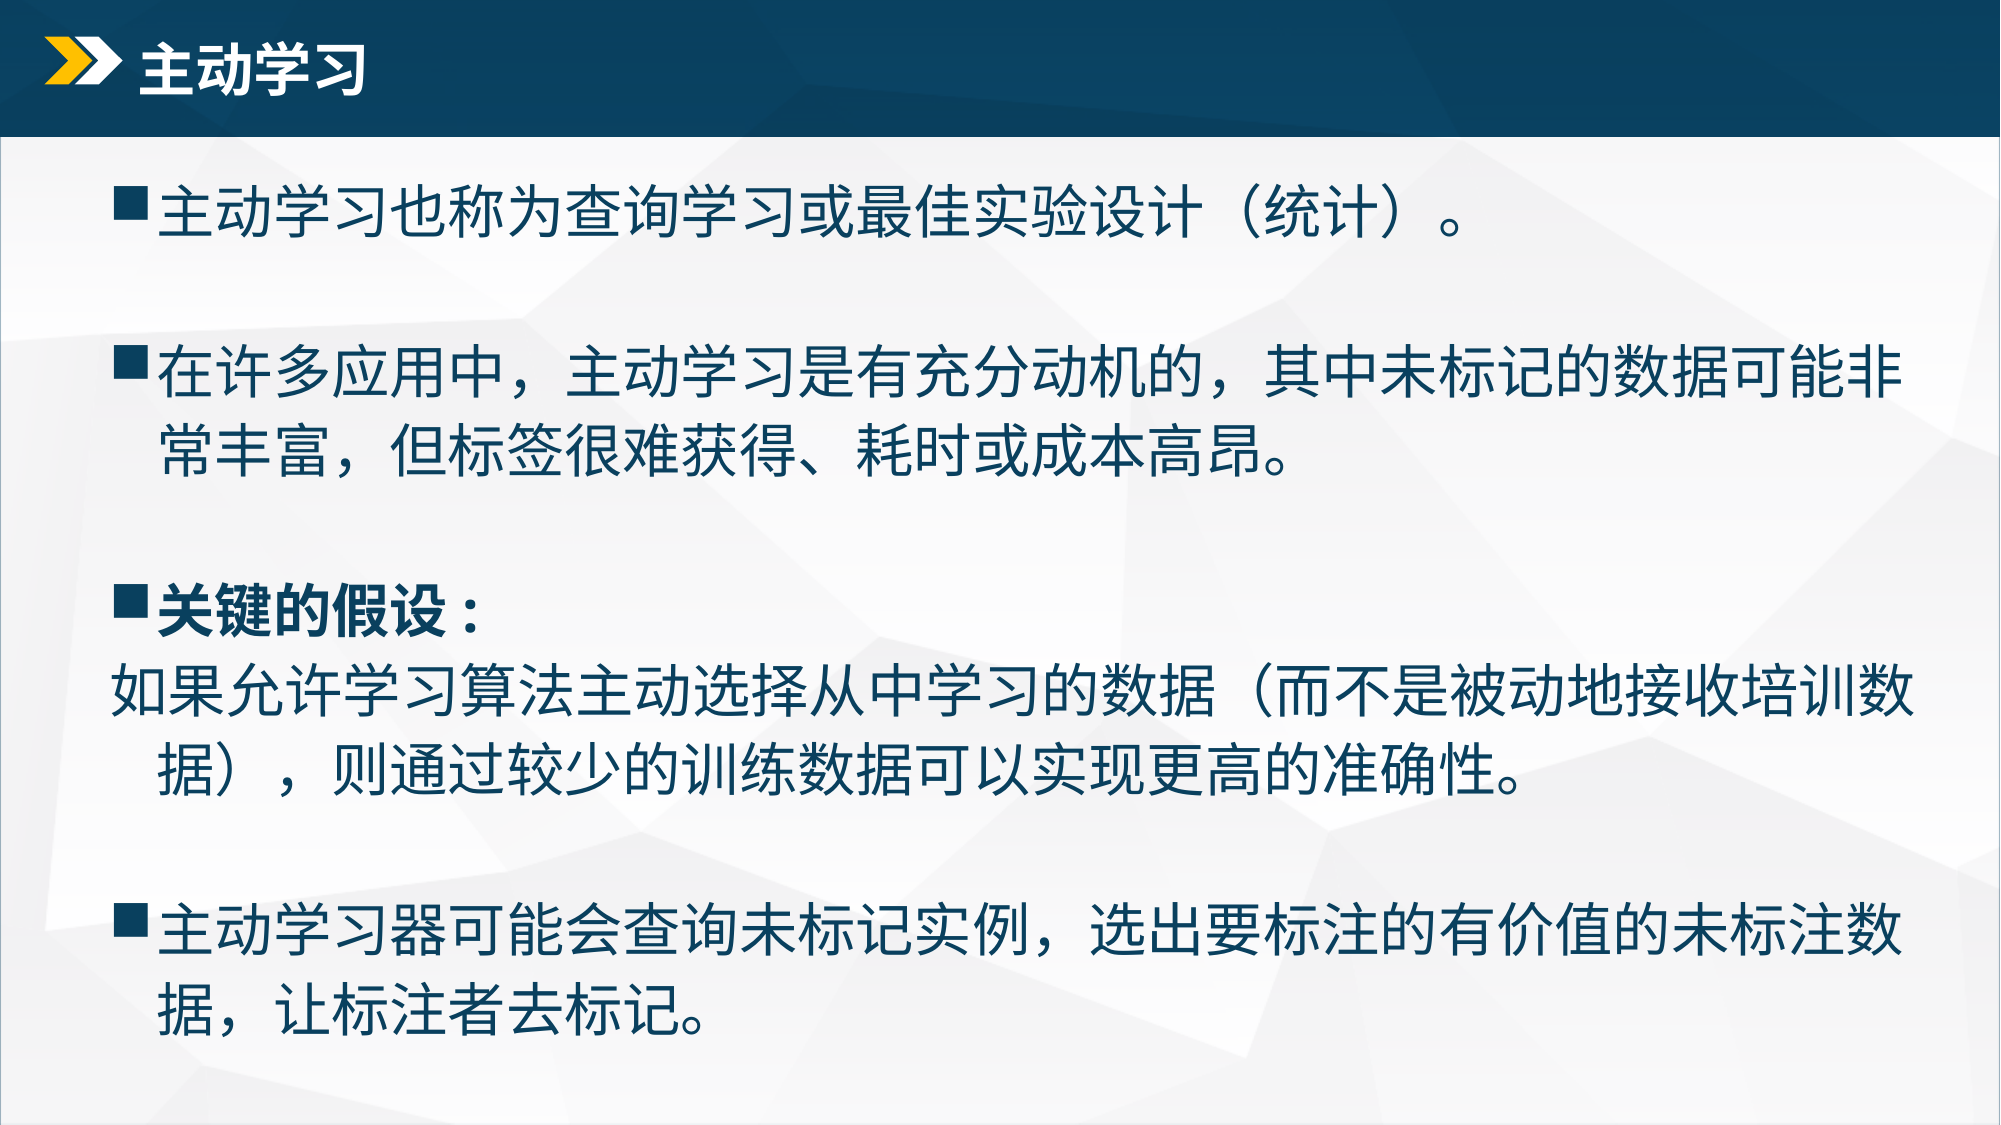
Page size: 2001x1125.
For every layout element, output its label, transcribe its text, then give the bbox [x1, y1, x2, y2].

picture [0, 0, 2000, 1125]
title 主动学习 [122, 33, 1755, 124]
list 主动学习也称为查询学习或最佳实验设计（统计）。 在许多应用中，主动学习是有充分动机的，其中未标记的数据可能非常丰富，但标签很难获得、耗时或成本高昂。 关键的假设: 如果允许学习算法主动选择从中学习的数据（而不是被动地接收培训数据），则通过较少的训练数据可以实现更高的准确性。 主动学习器可能会查询未标记实例，选出要标注的有价值的未标注数据，让标注者去标记。 [95, 158, 1970, 1018]
